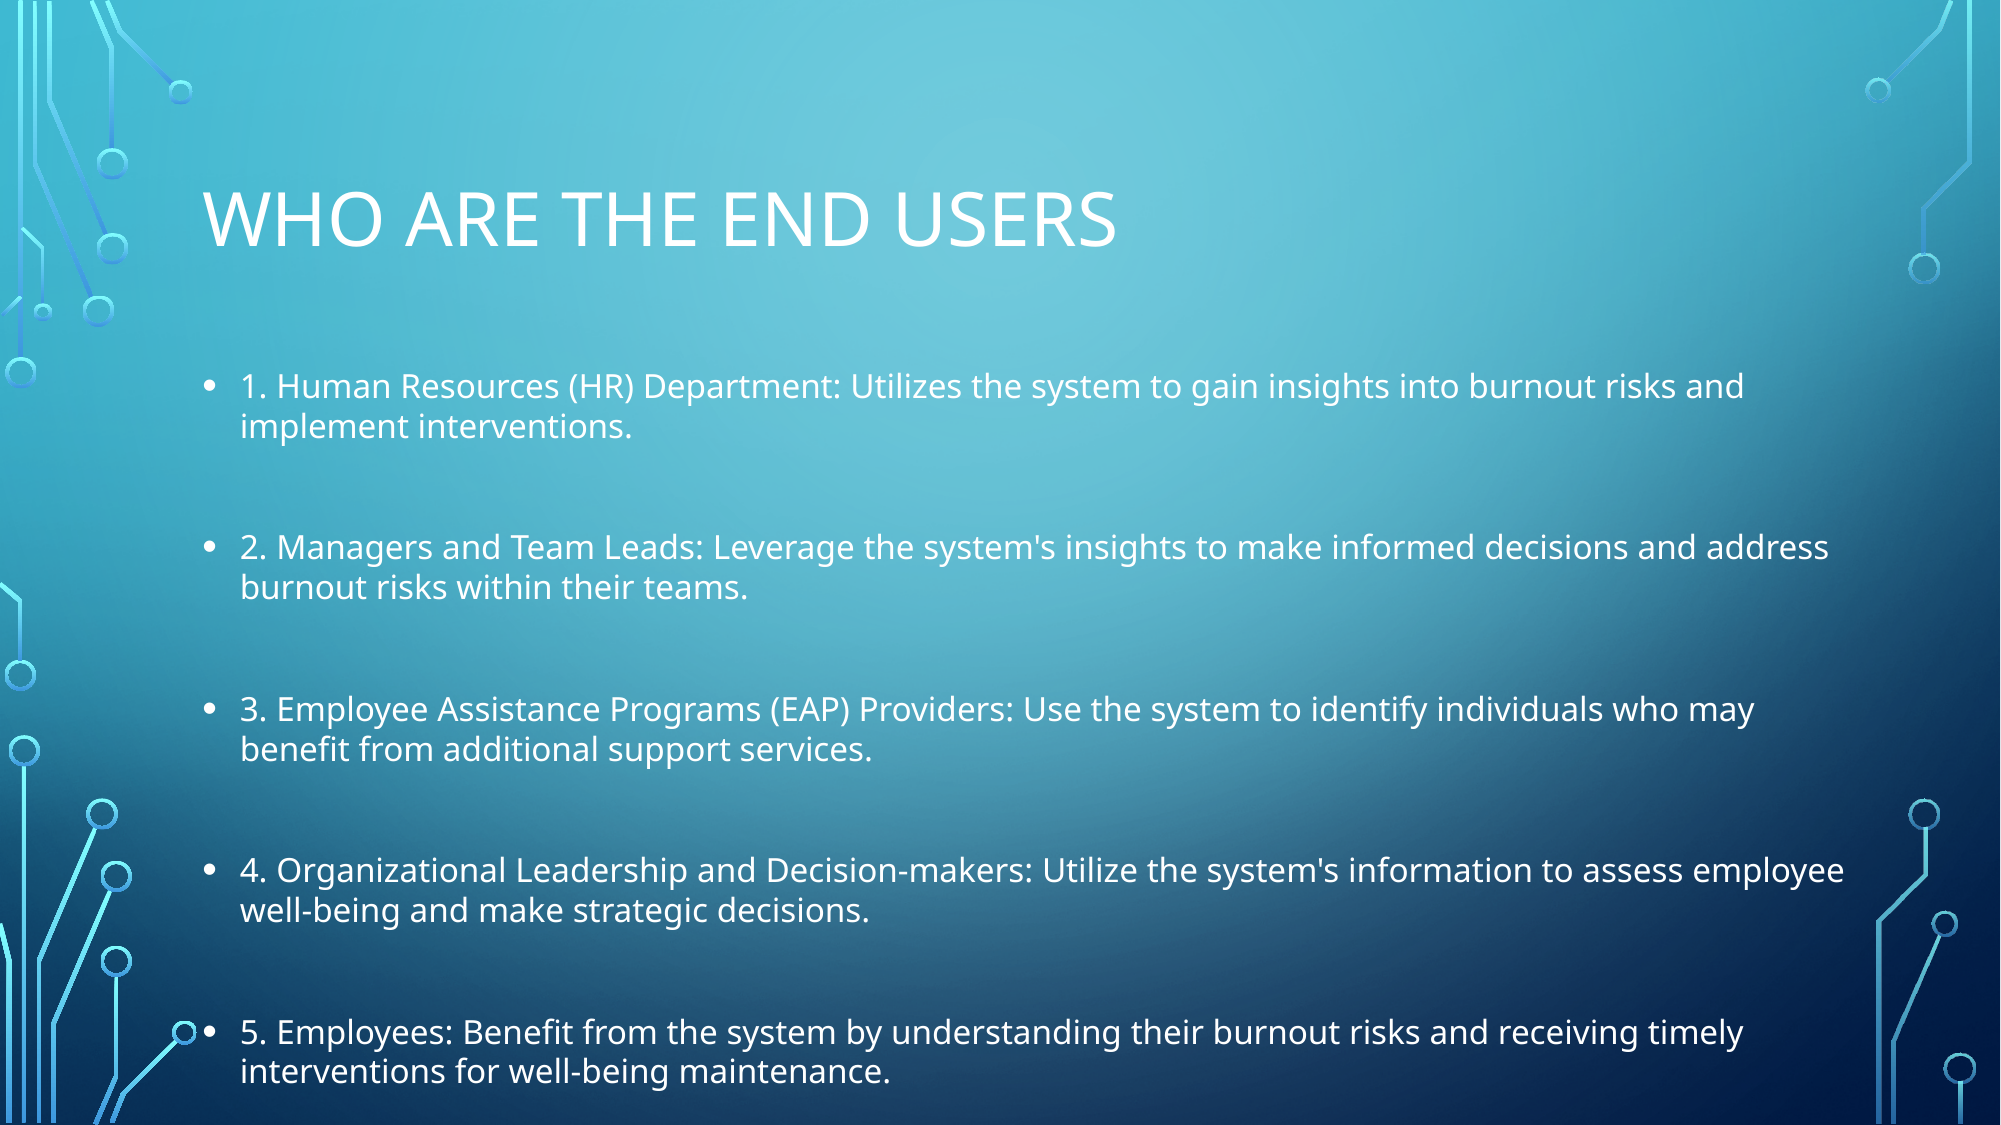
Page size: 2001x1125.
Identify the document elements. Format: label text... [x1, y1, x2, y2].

list 1. Human Resources (HR) Department: Utilizes the system to gain insights into burnout risks and implement interventions. 2. Managers and Team Leads: Leverage the system's insights to make informed decisions and address burnout risks within their teams. 3. Employee Assistance Programs (EAP) Providers: Use the system to identify individuals who may benefit from additional support services. 4. Organizational Leadership and Decision-makers: Utilize the system's information to assess employee well-being and make strategic decisions. 5. Employees: Benefit from the system by understanding their burnout risks and receiving timely interventions for well-being maintenance. [187, 357, 1871, 1012]
title Who are the End Users [187, 101, 1813, 344]
